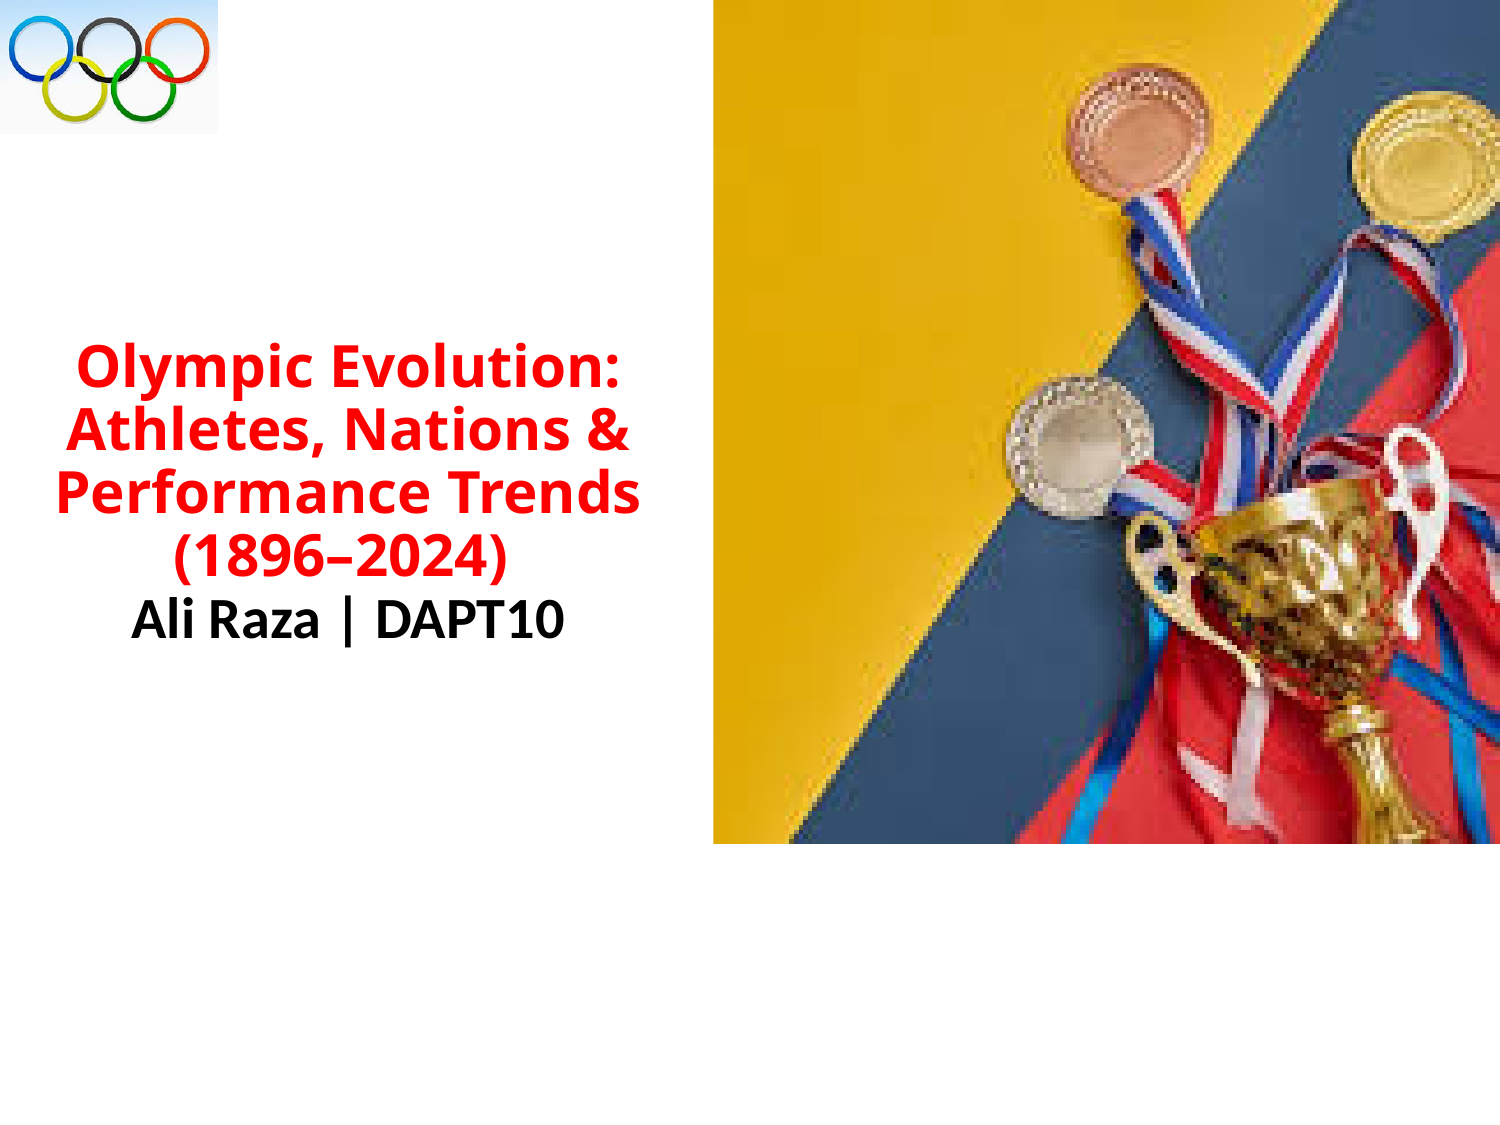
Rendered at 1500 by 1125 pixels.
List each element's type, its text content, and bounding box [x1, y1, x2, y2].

picture [0, 0, 218, 134]
picture [712, 0, 1500, 845]
title Olympic Evolution: Athletes, Nations & Performance Trends (1896–2024) Ali Raza | DAPT10 [0, 280, 697, 778]
